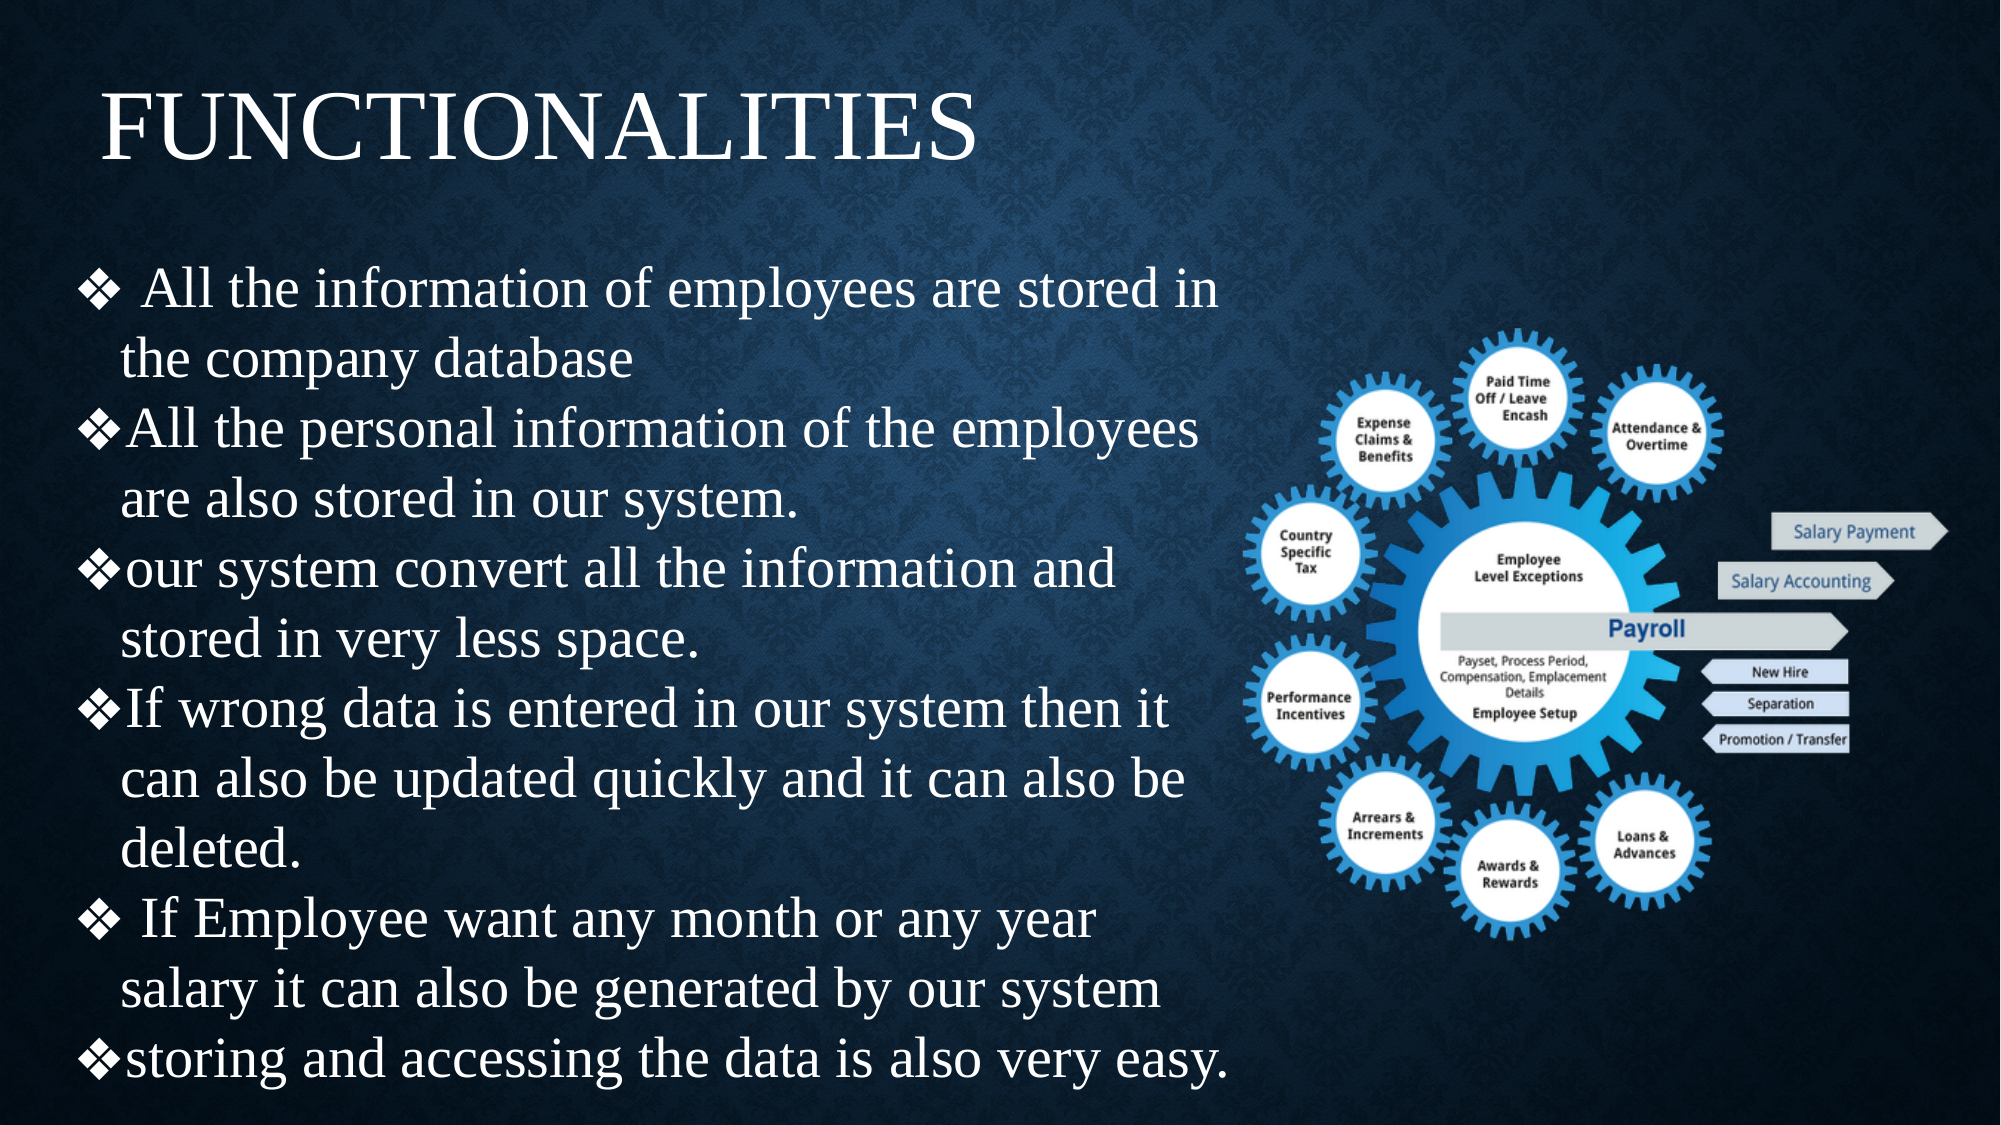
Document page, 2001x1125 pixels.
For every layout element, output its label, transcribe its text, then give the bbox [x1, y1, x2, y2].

picture [0, 0, 2001, 1125]
text_box All the information of employees are stored in the company database All the personal information of the employees are also stored in our system. our system convert all the information and stored in very less space. If wrong data is entered in our system then it can also be updated quickly and it can also be deleted. If Employee want any month or any year salary it can also be generated by our system storing and accessing the data is also very easy. [58, 241, 1249, 1097]
text_box FUNCTIONALITIES [84, 52, 1052, 188]
